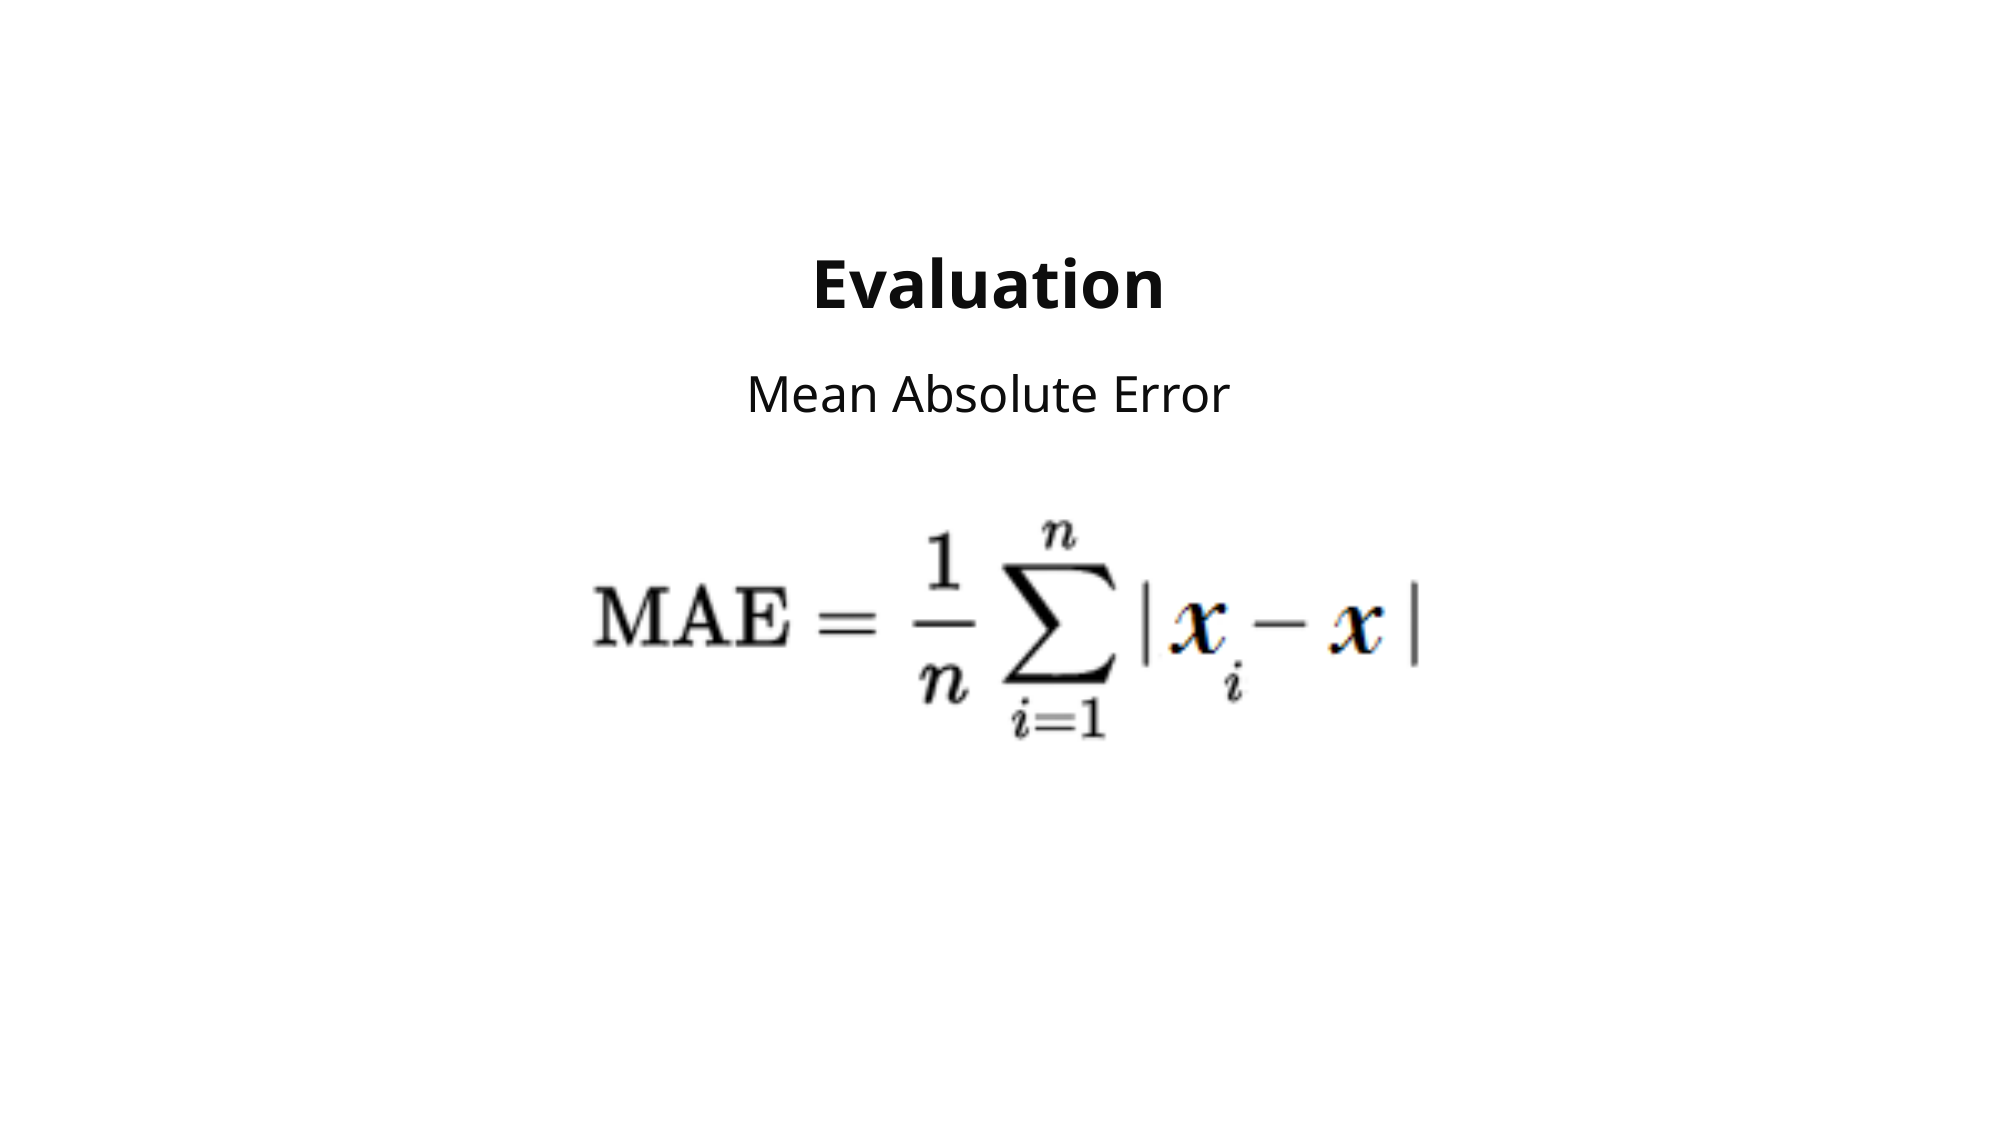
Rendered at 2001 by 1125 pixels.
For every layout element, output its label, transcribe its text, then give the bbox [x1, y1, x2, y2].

picture [561, 468, 1439, 788]
text_box Evaluation [249, 234, 1729, 330]
text_box Mean Absolute Error [249, 354, 1729, 430]
